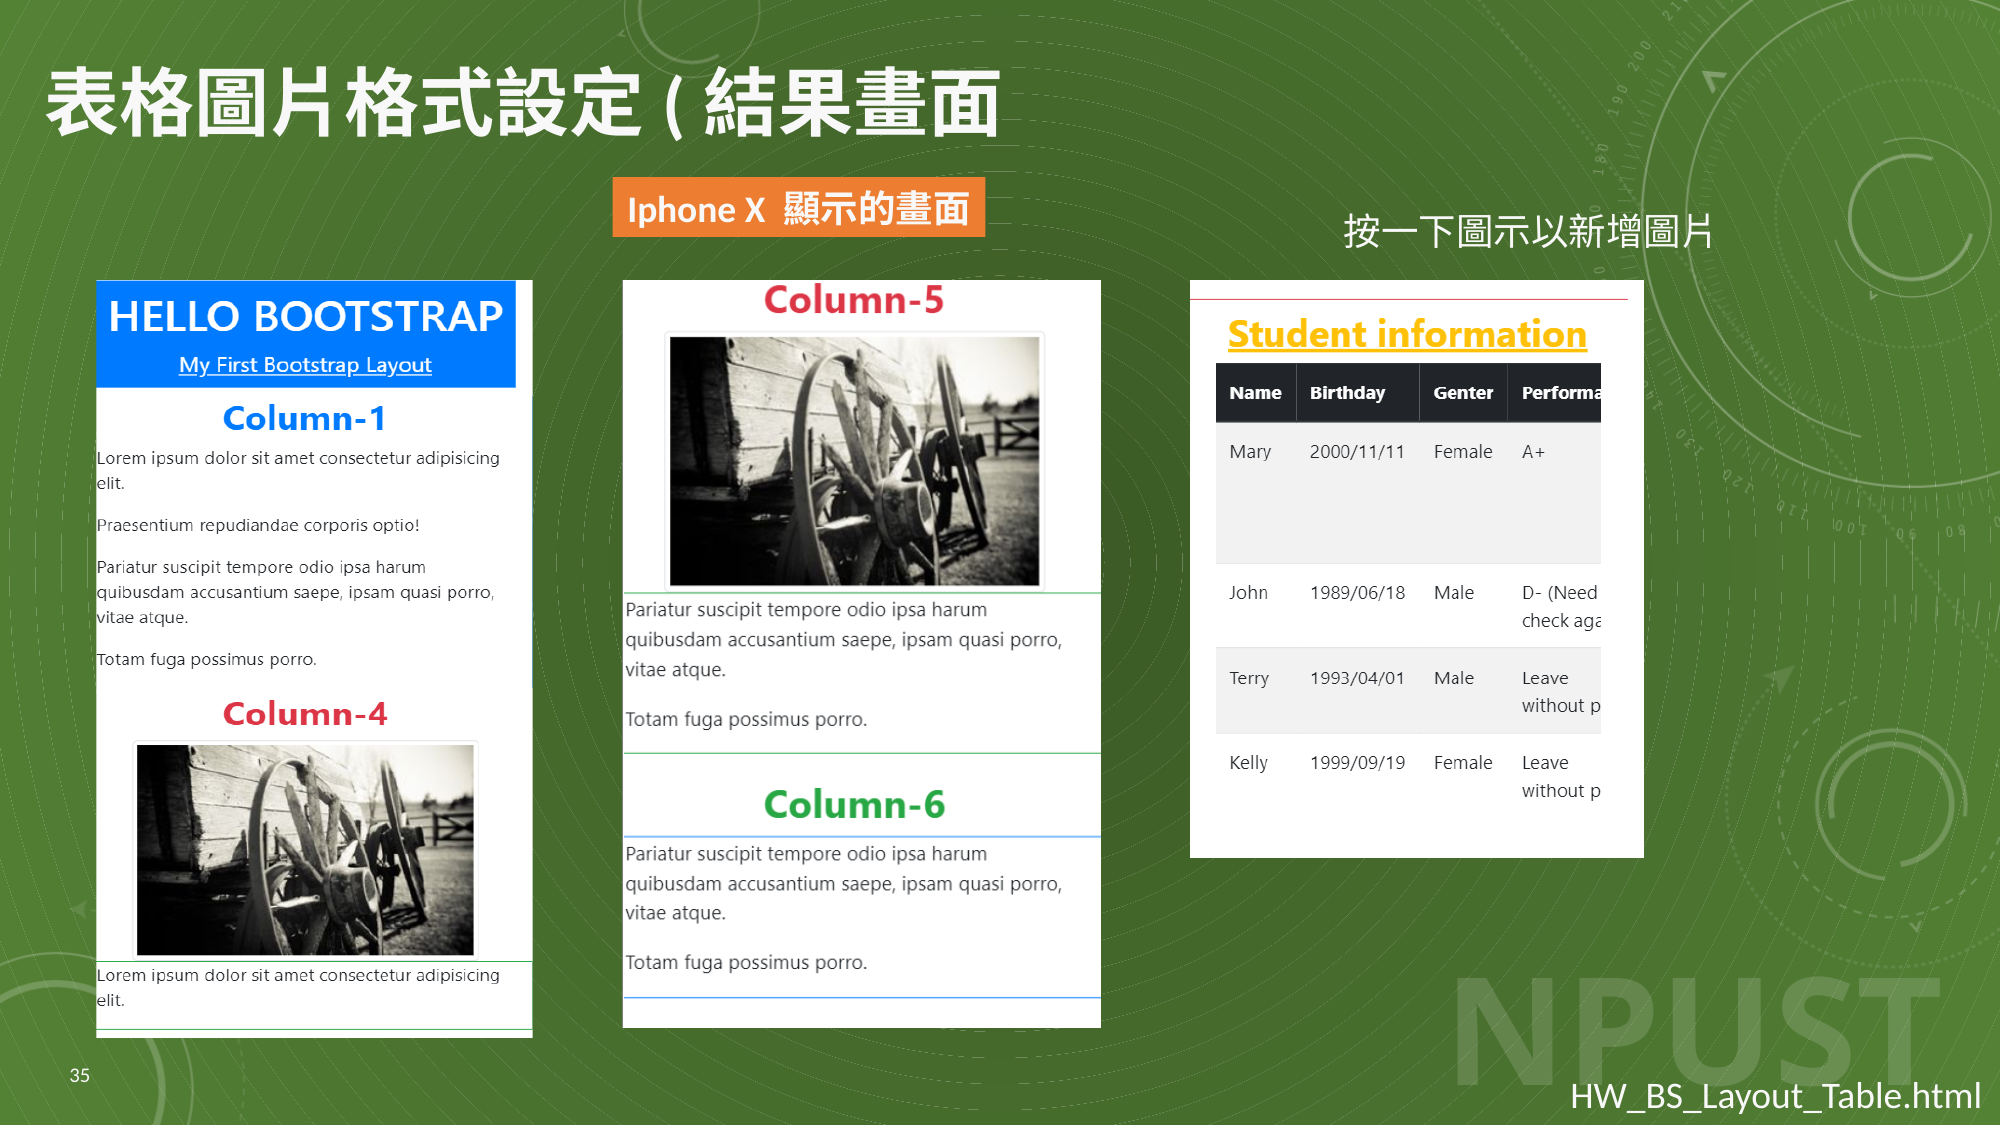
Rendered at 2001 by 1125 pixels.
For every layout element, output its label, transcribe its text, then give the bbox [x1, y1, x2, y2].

slide_number 35 [14, 1043, 106, 1106]
text_box Iphone X 顯示的畫面 [611, 176, 987, 238]
title 表格圖片格式設定(結果畫面 [29, 24, 1937, 177]
picture [0, 0, 2000, 1125]
text_box HW_BS_Layout_Table.html [1555, 1063, 1998, 1124]
